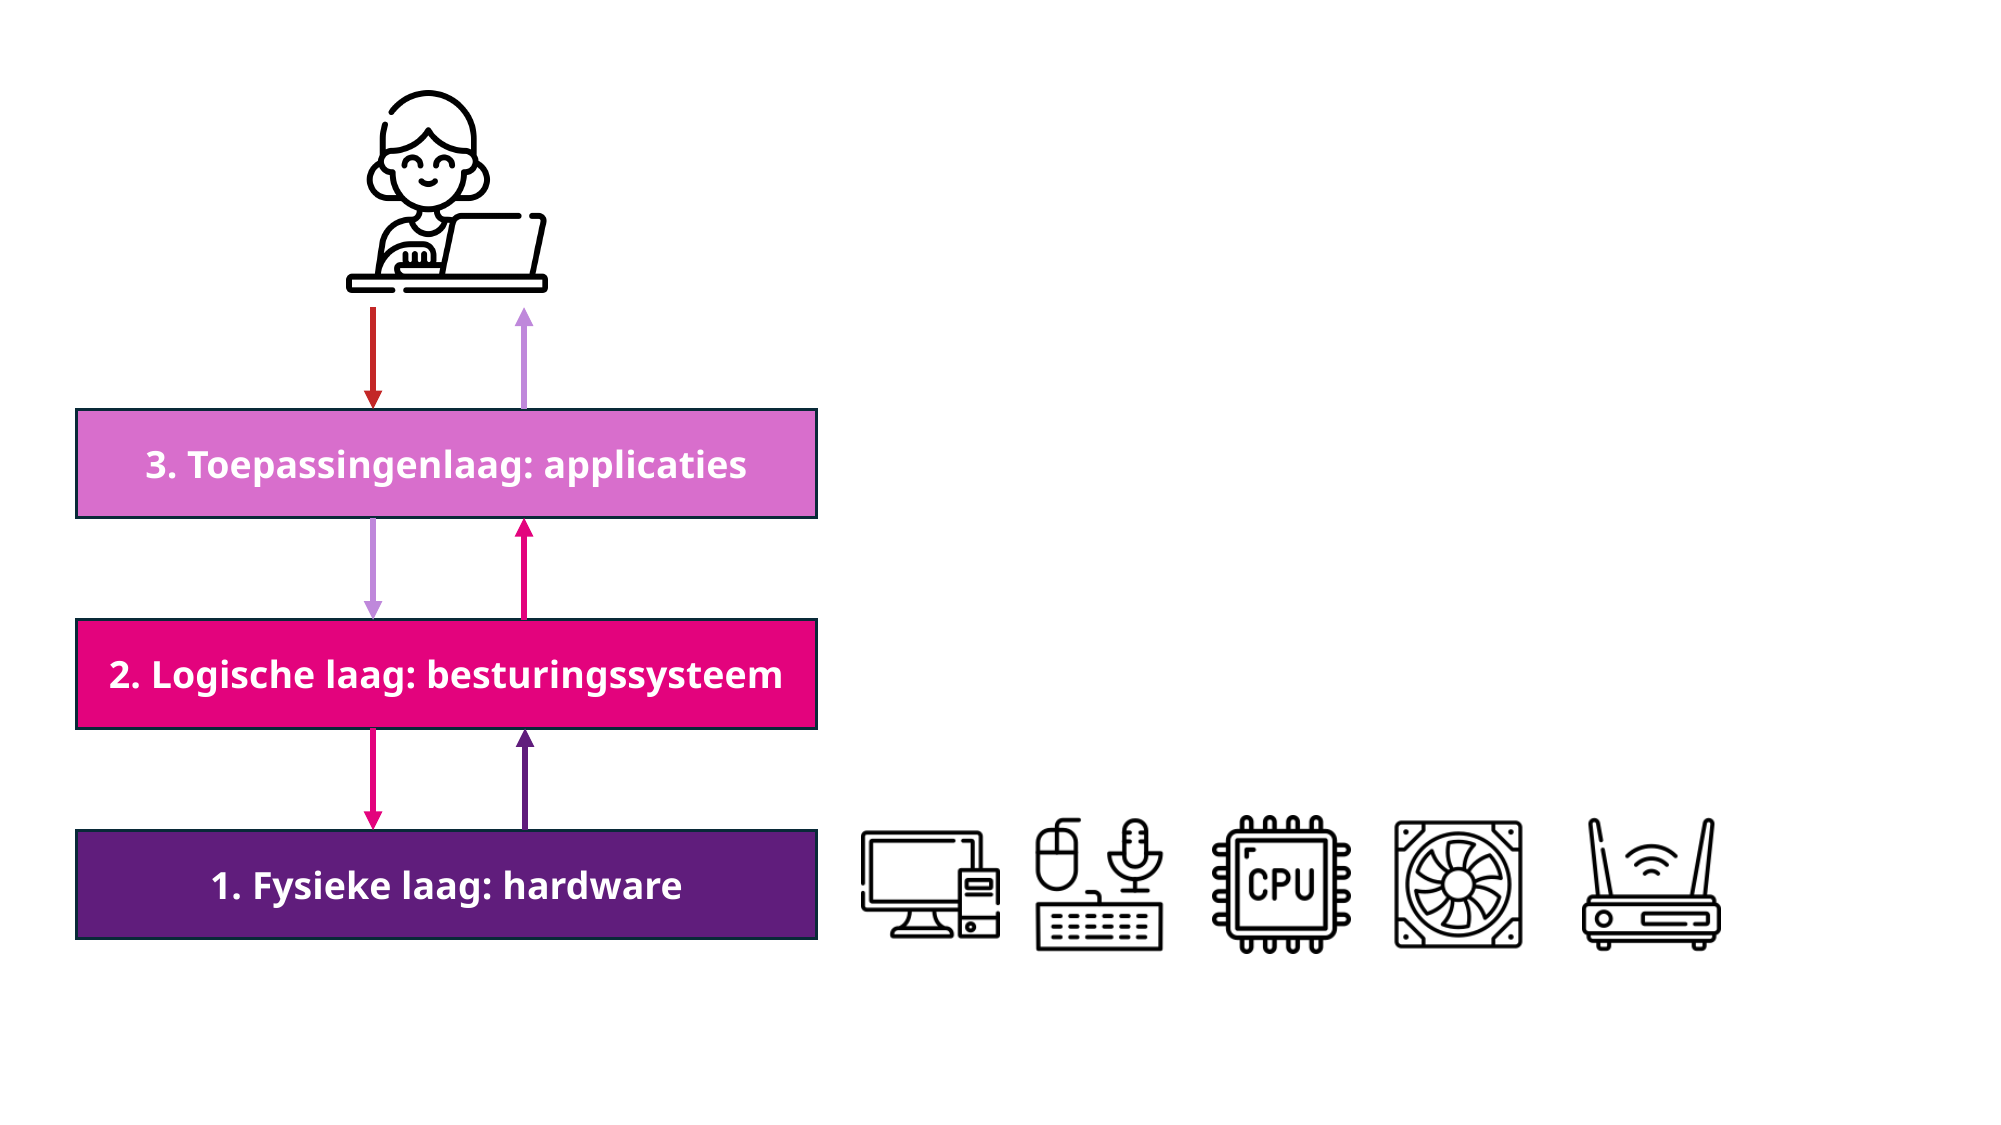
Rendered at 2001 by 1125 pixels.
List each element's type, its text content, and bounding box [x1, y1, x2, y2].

text_box 1. Fysieke laag: hardware [75, 829, 818, 940]
picture [1581, 814, 1721, 955]
text_box 2. Logische laag: besturingssysteem [75, 618, 818, 730]
picture [1211, 814, 1352, 955]
text_box 3. Toepassingenlaag: applicaties [75, 408, 818, 519]
picture [1029, 814, 1169, 955]
picture [345, 90, 548, 293]
picture [1388, 814, 1529, 955]
picture [861, 814, 1001, 955]
